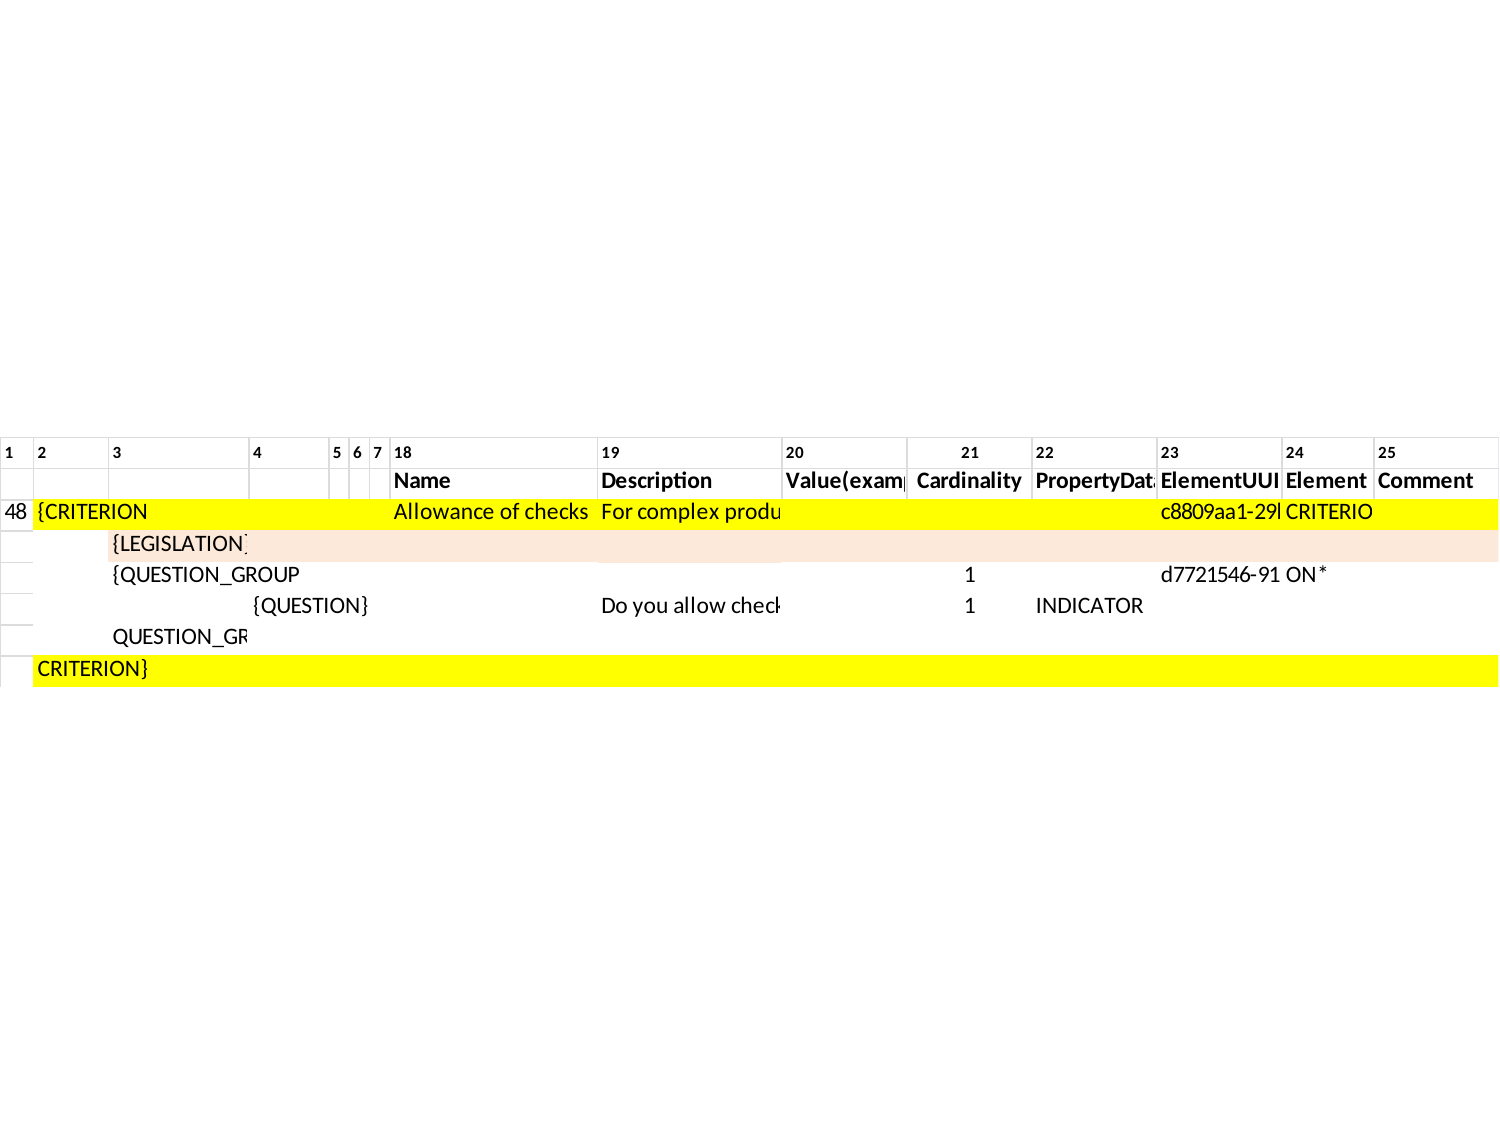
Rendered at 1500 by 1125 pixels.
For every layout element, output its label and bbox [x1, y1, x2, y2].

text_box [0, 436, 1500, 689]
